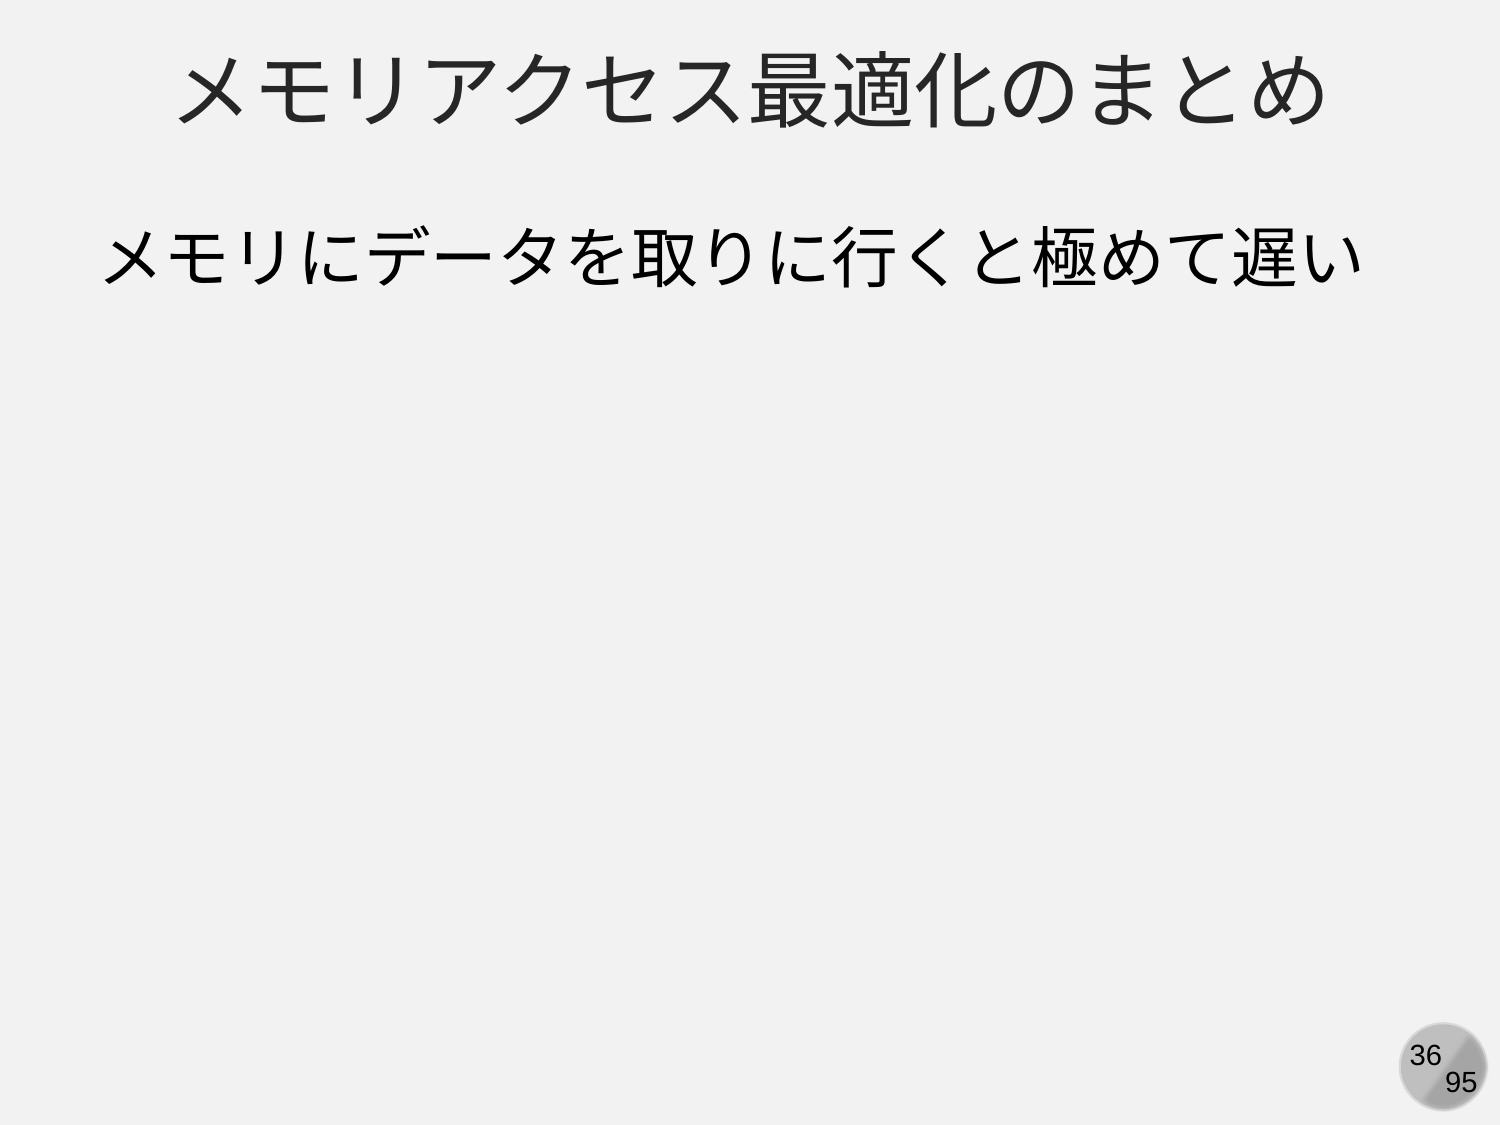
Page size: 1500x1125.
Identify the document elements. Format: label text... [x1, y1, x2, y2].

list メモリアクセス最適化のまとめ [0, 31, 1500, 155]
text_box メモリにデータを取りに行くと極めて遅い [82, 208, 1381, 303]
